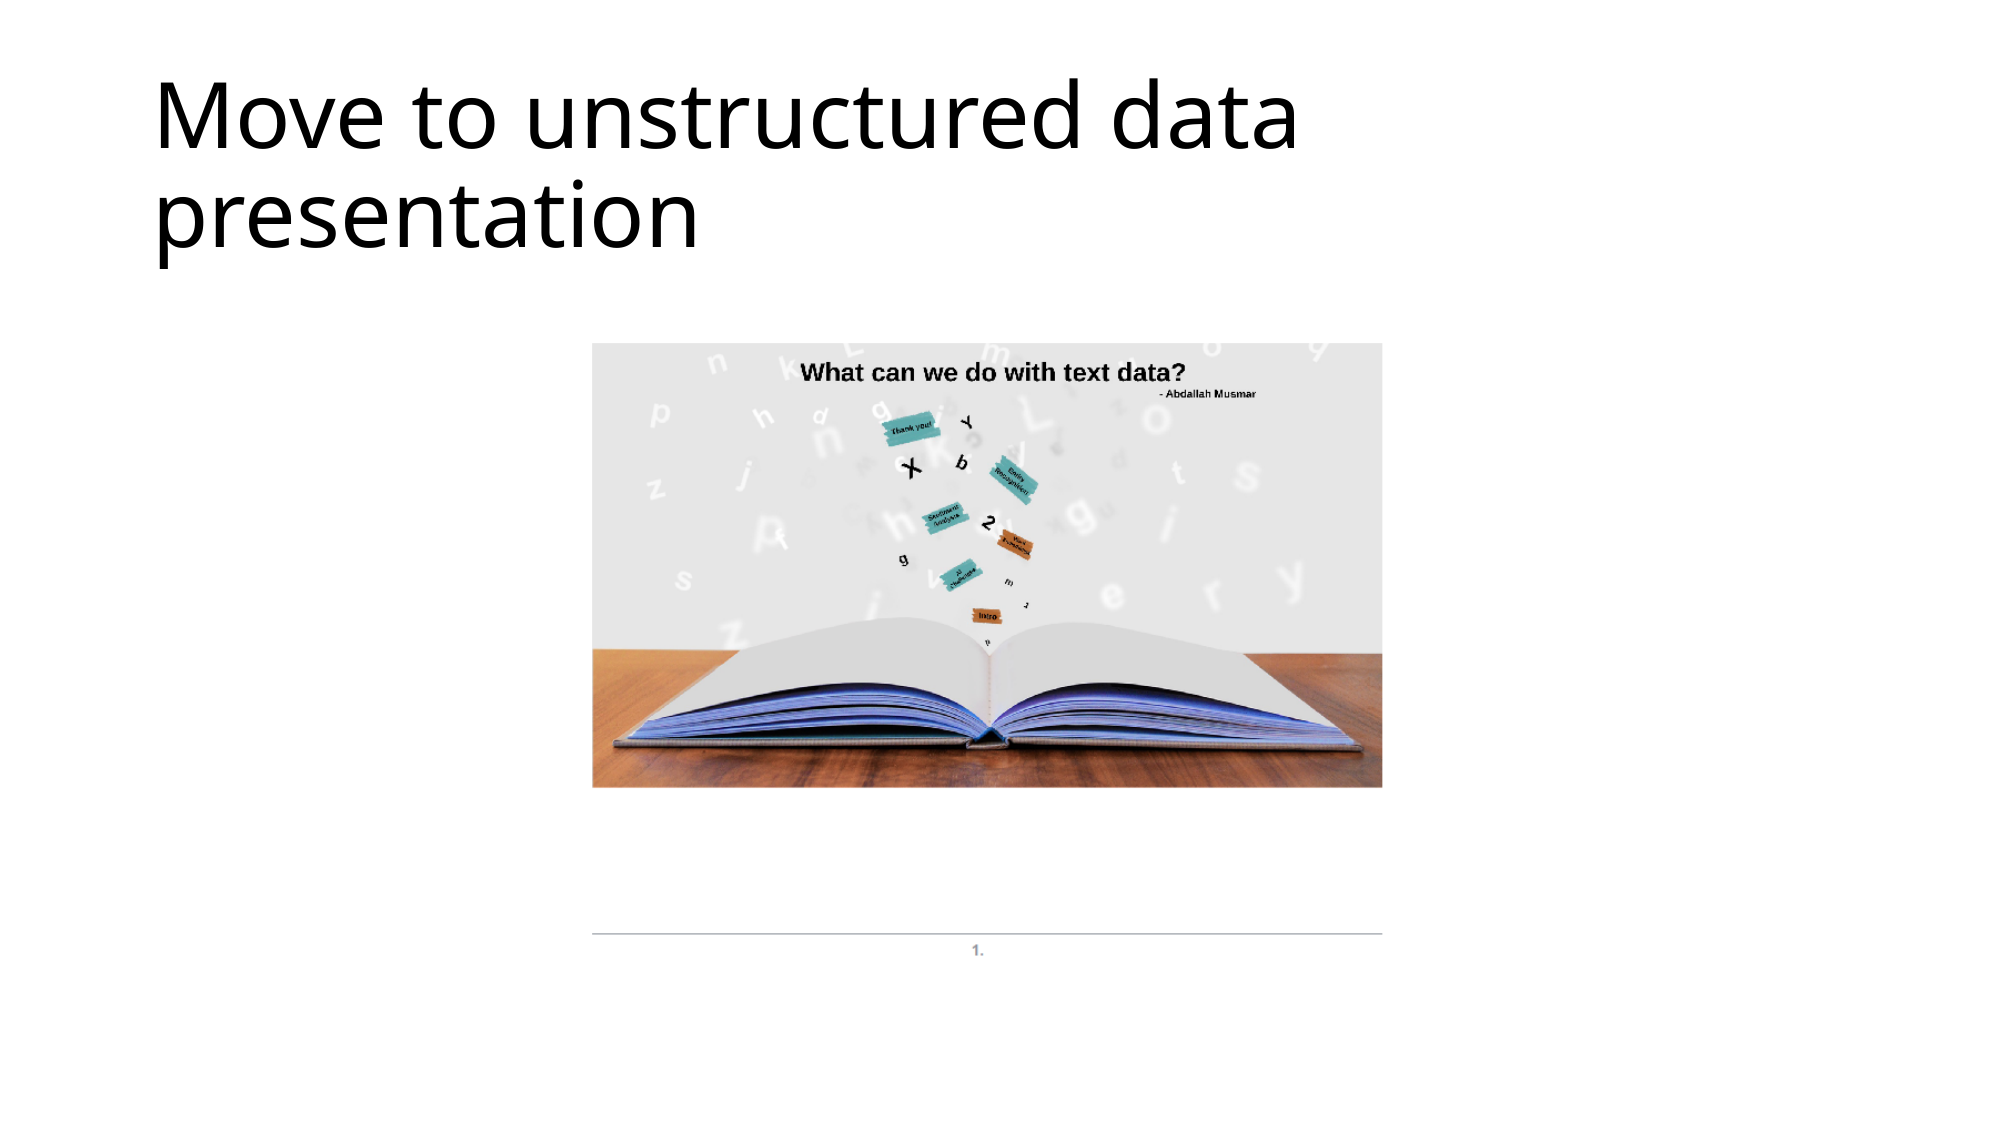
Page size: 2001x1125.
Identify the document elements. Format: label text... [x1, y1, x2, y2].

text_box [550, 301, 1429, 981]
title Move to unstructured data presentation [137, 59, 1863, 278]
